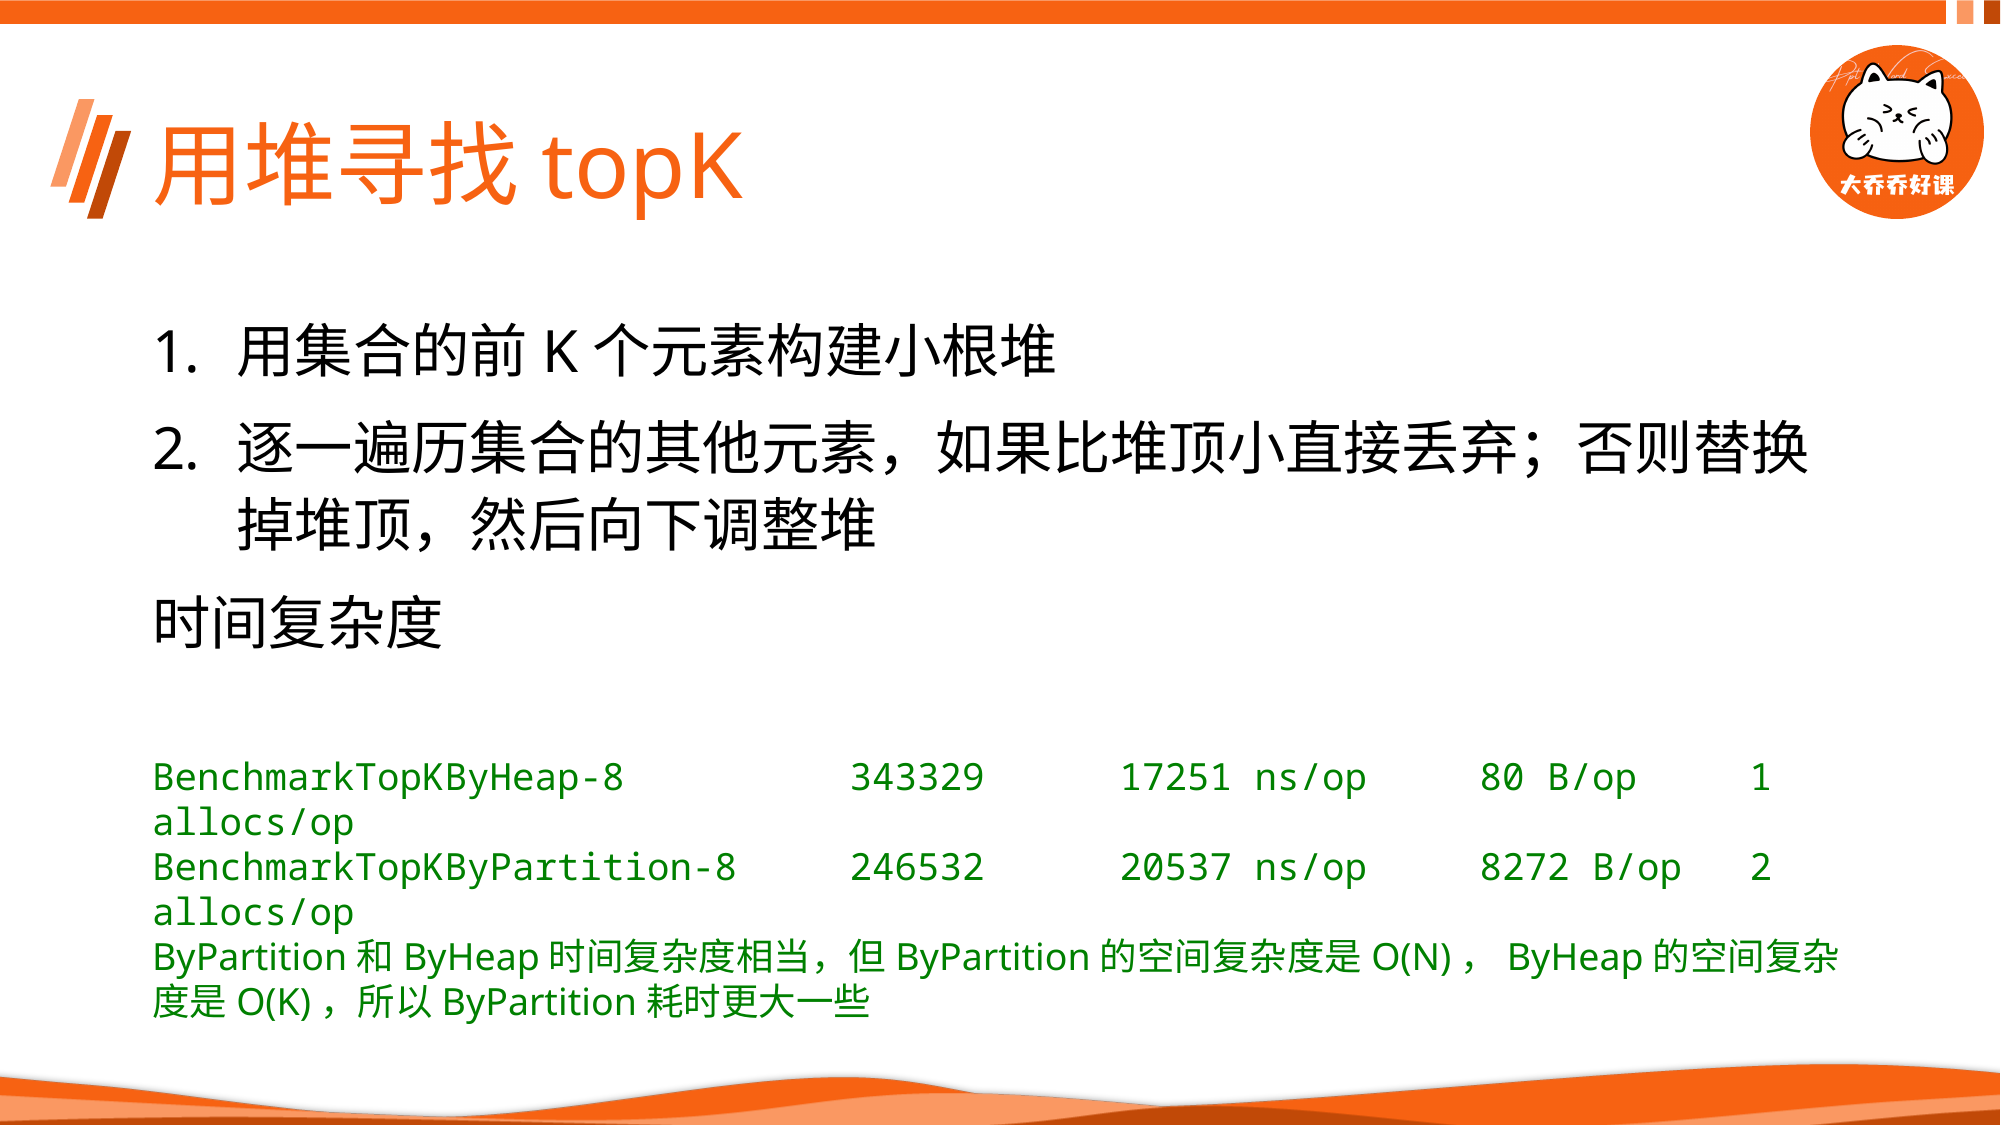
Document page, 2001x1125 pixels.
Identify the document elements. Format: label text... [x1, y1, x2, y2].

title 用堆寻找topK [137, 59, 1863, 278]
picture [1849, 45, 1984, 219]
text_box BenchmarkTopKByHeap-8 343329 17251 ns/op 80 B/op 1 allocs/op BenchmarkTopKByPartition-8 246532 20537 ns/op 8272 B/op 2 allocs/op ByPartition和ByHeap时间复杂度相当，但ByPartition的空间复杂度是O(N)，ByHeap的空间复杂度是O(K)，所以ByPartition耗时更大一些 [137, 746, 1863, 1031]
picture [0, 1053, 2000, 1125]
